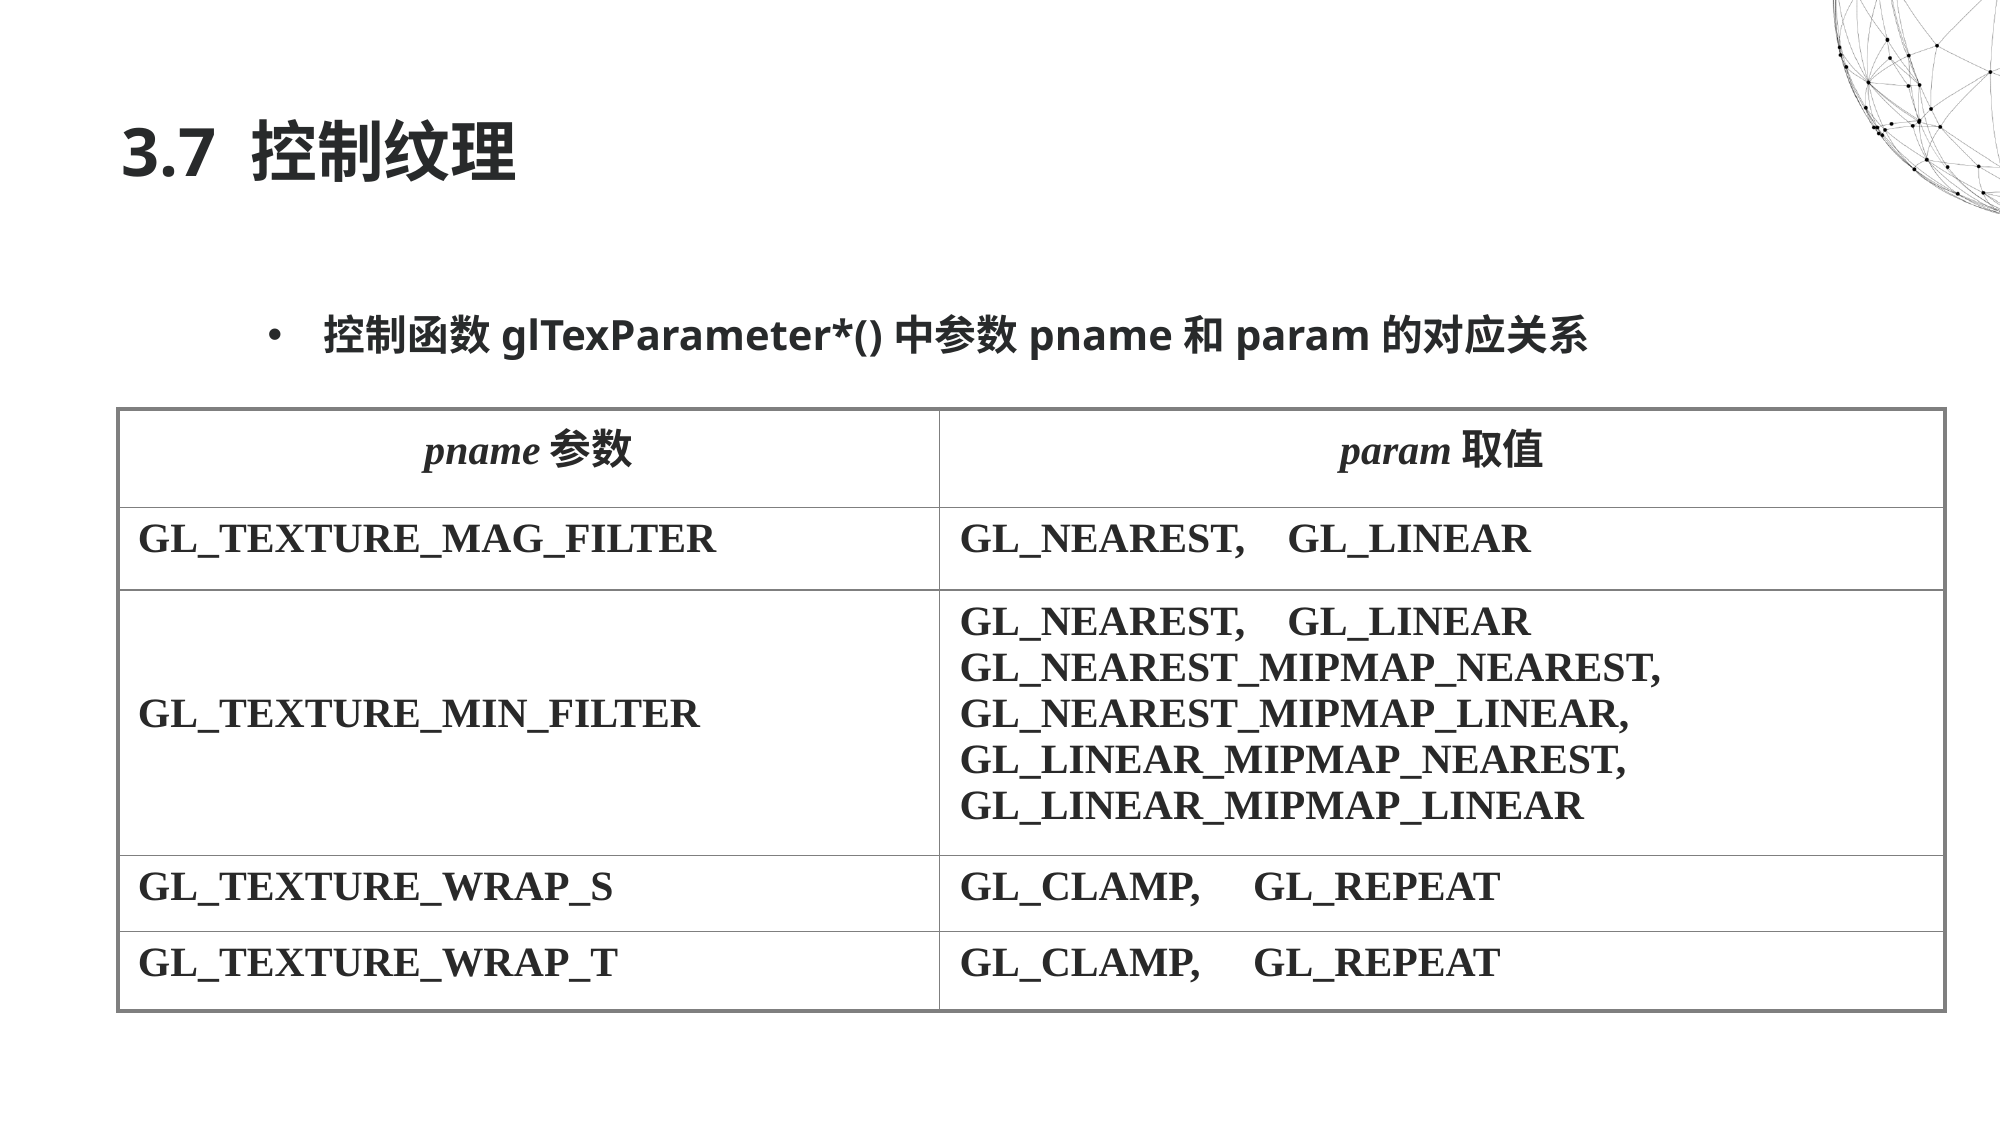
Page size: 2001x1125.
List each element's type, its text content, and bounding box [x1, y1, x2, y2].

table_header pname参数 [120, 411, 939, 507]
title 3.7 控制纹理 [113, 34, 1820, 276]
picture [711, 0, 2000, 725]
table_cell GL_TEXTURE_MIN_FILTER [120, 591, 939, 855]
table_cell GL_TEXTURE_WRAP_T [120, 932, 939, 1009]
table_cell GL_CLAMP, GL_REPEAT [940, 932, 1943, 1009]
table_cell GL_TEXTURE_WRAP_S [120, 856, 939, 931]
list 控制函数glTexParameter*()中参数pname和param的对应关系 [101, 278, 1885, 1023]
table_cell GL_NEAREST, GL_LINEAR GL_NEAREST_MIPMAP_NEAREST, GL_NEAREST_MIPMAP_LINEAR, GL_LINEAR_MIPMAP_NEAREST, GL_LINEAR_MIPMAP_LINEAR [940, 591, 1943, 855]
table_cell GL_NEAREST, GL_LINEAR [940, 508, 1943, 589]
table_header param取值 [940, 411, 1943, 507]
table_cell GL_CLAMP, GL_REPEAT [940, 856, 1943, 931]
table_cell GL_TEXTURE_MAG_FILTER [120, 508, 939, 589]
